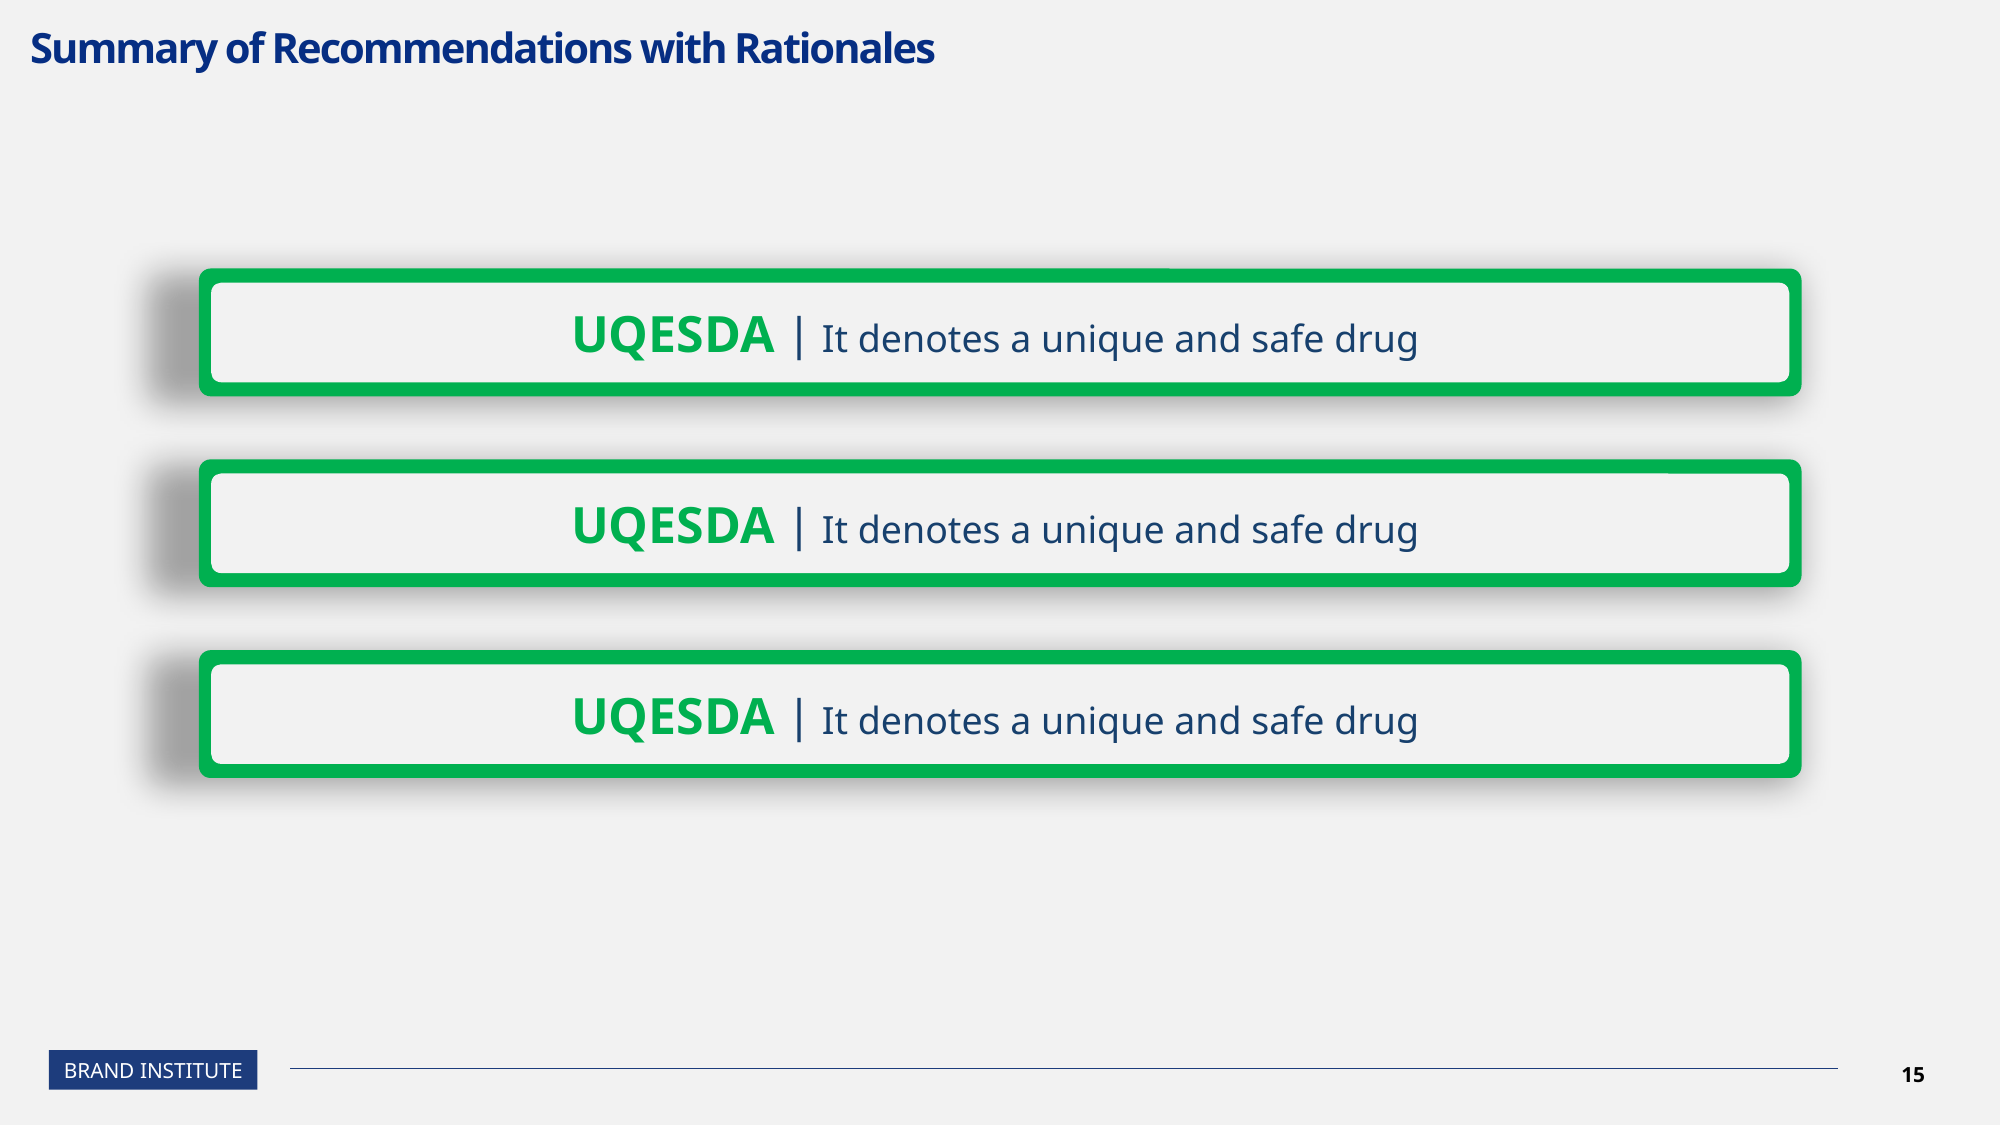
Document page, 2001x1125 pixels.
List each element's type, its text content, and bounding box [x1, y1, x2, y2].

title Summary of Recommendations with Rationales [30, 0, 1954, 73]
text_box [198, 650, 1802, 778]
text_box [198, 268, 1802, 397]
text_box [198, 459, 1802, 588]
